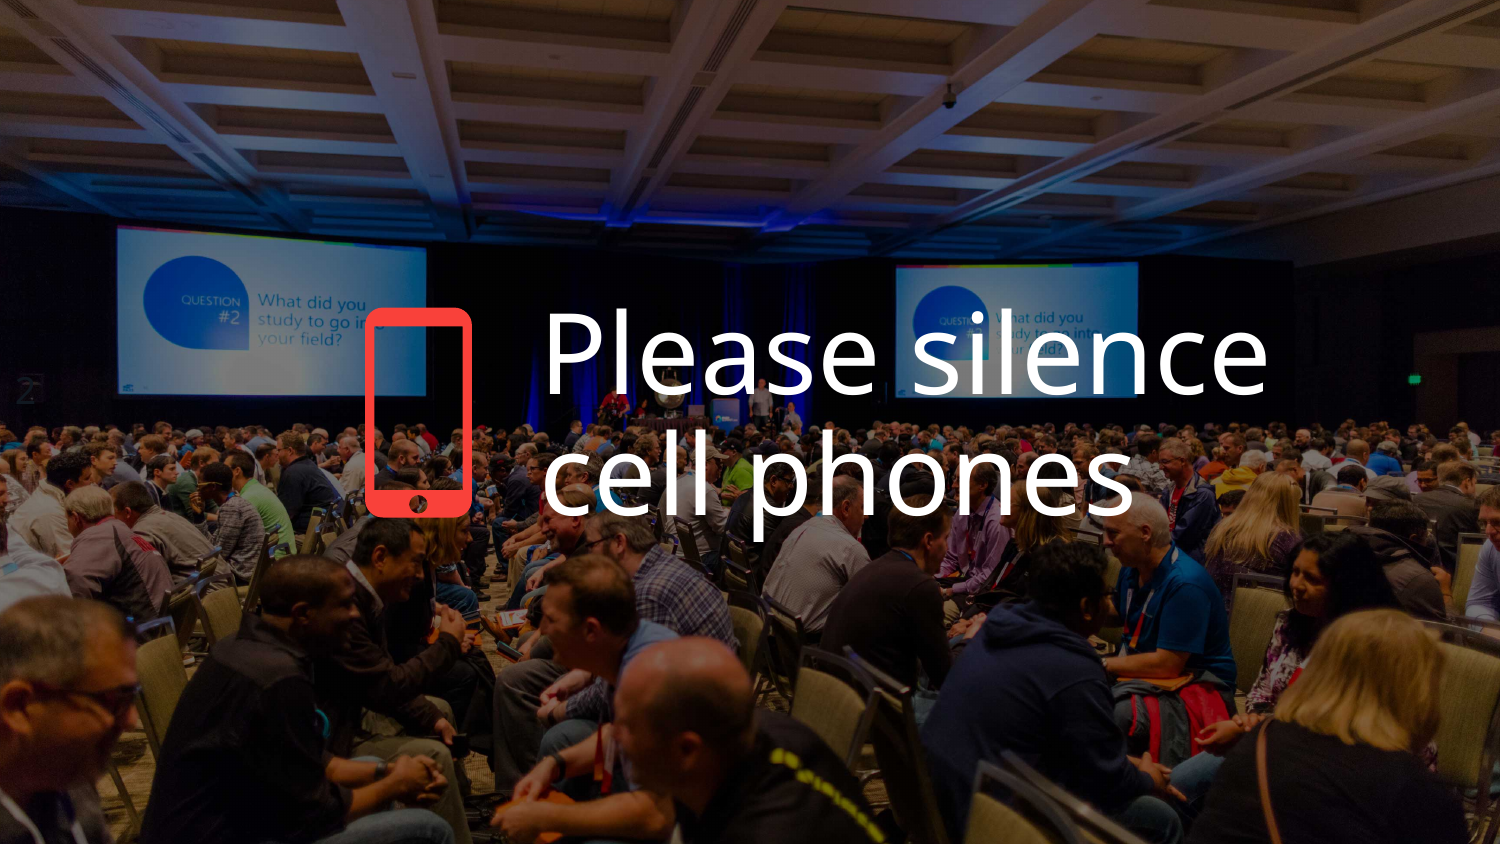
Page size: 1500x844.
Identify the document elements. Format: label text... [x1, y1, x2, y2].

slide_number 2 [0, 359, 82, 413]
picture [0, 0, 1500, 844]
